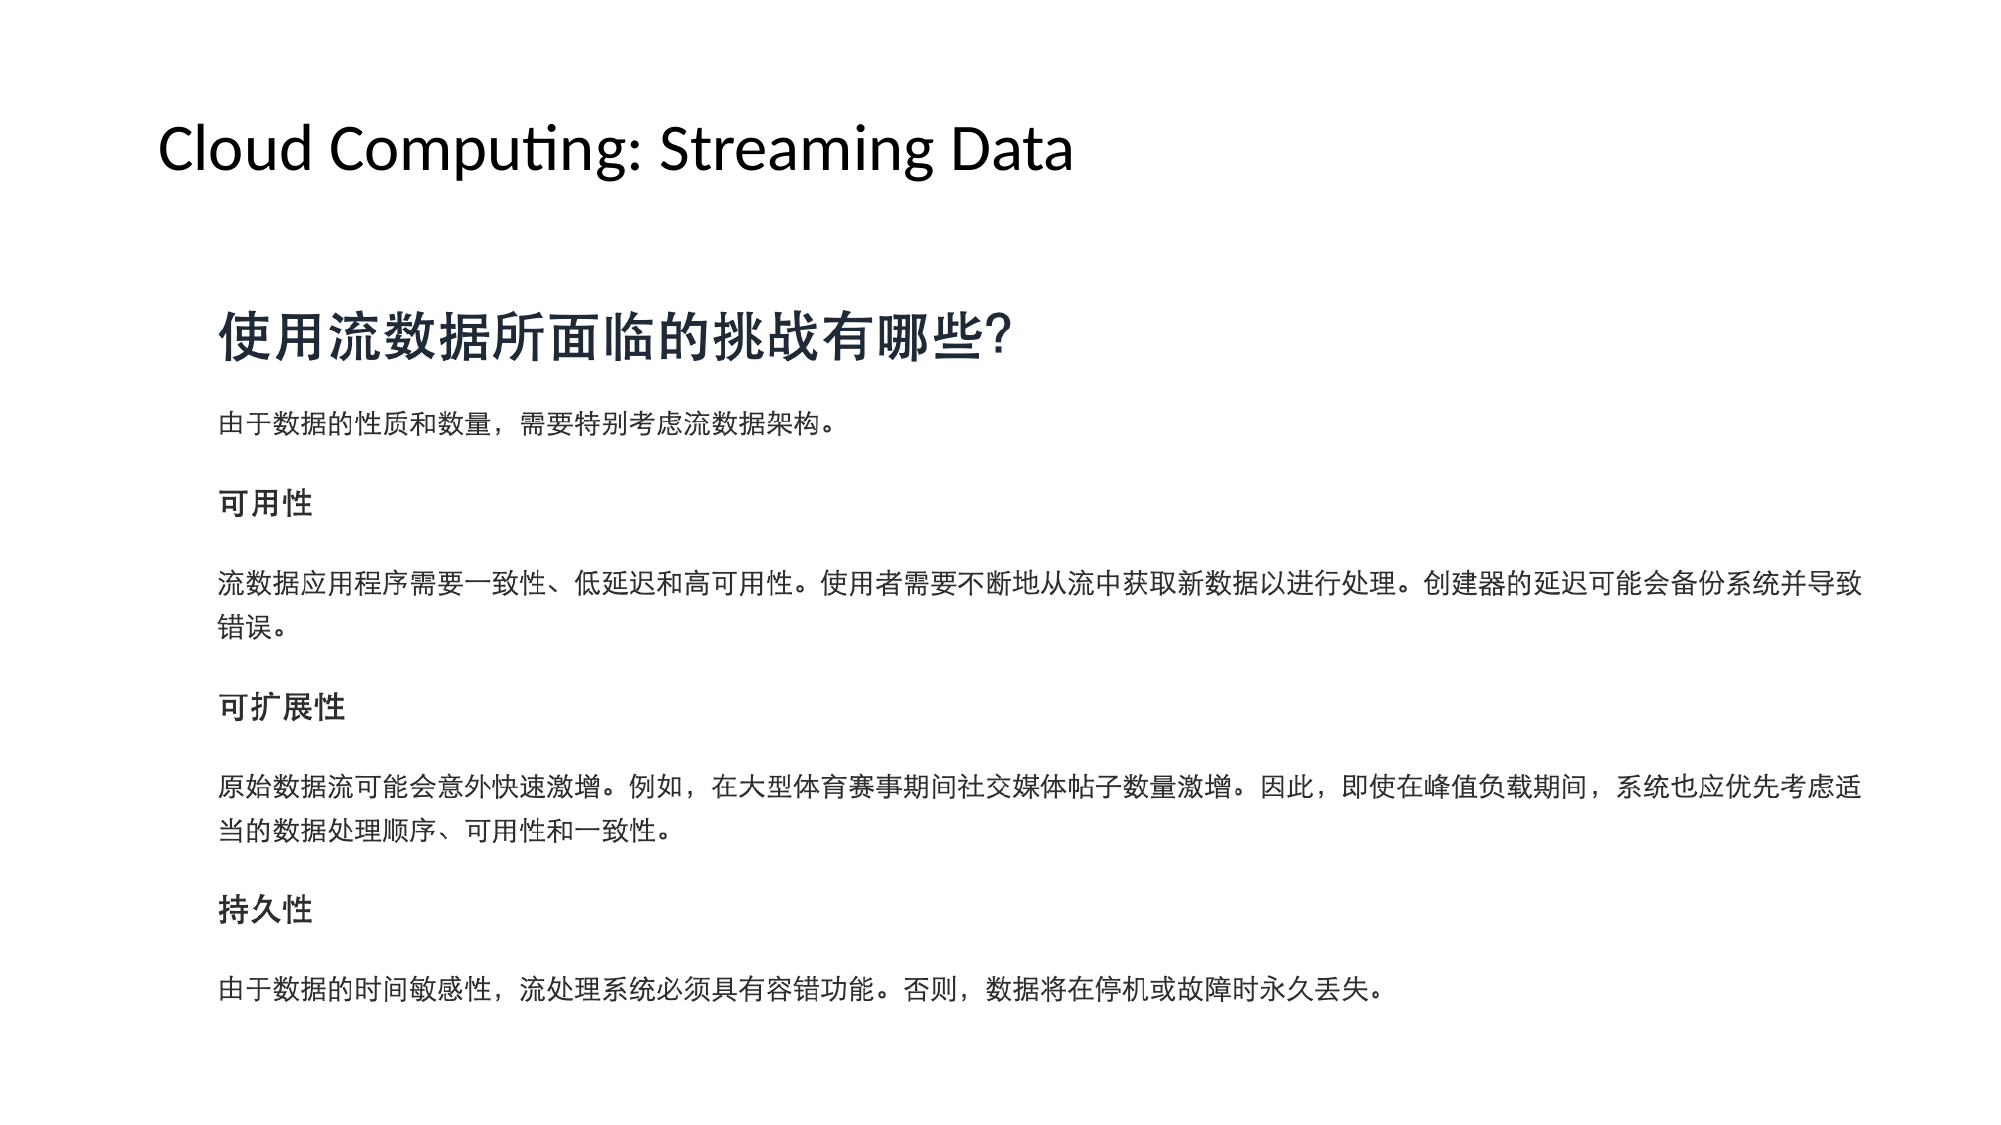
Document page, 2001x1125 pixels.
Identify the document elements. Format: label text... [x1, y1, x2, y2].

picture [211, 284, 1889, 1017]
text_box Cloud Computing: Streaming Data [143, 96, 1467, 192]
